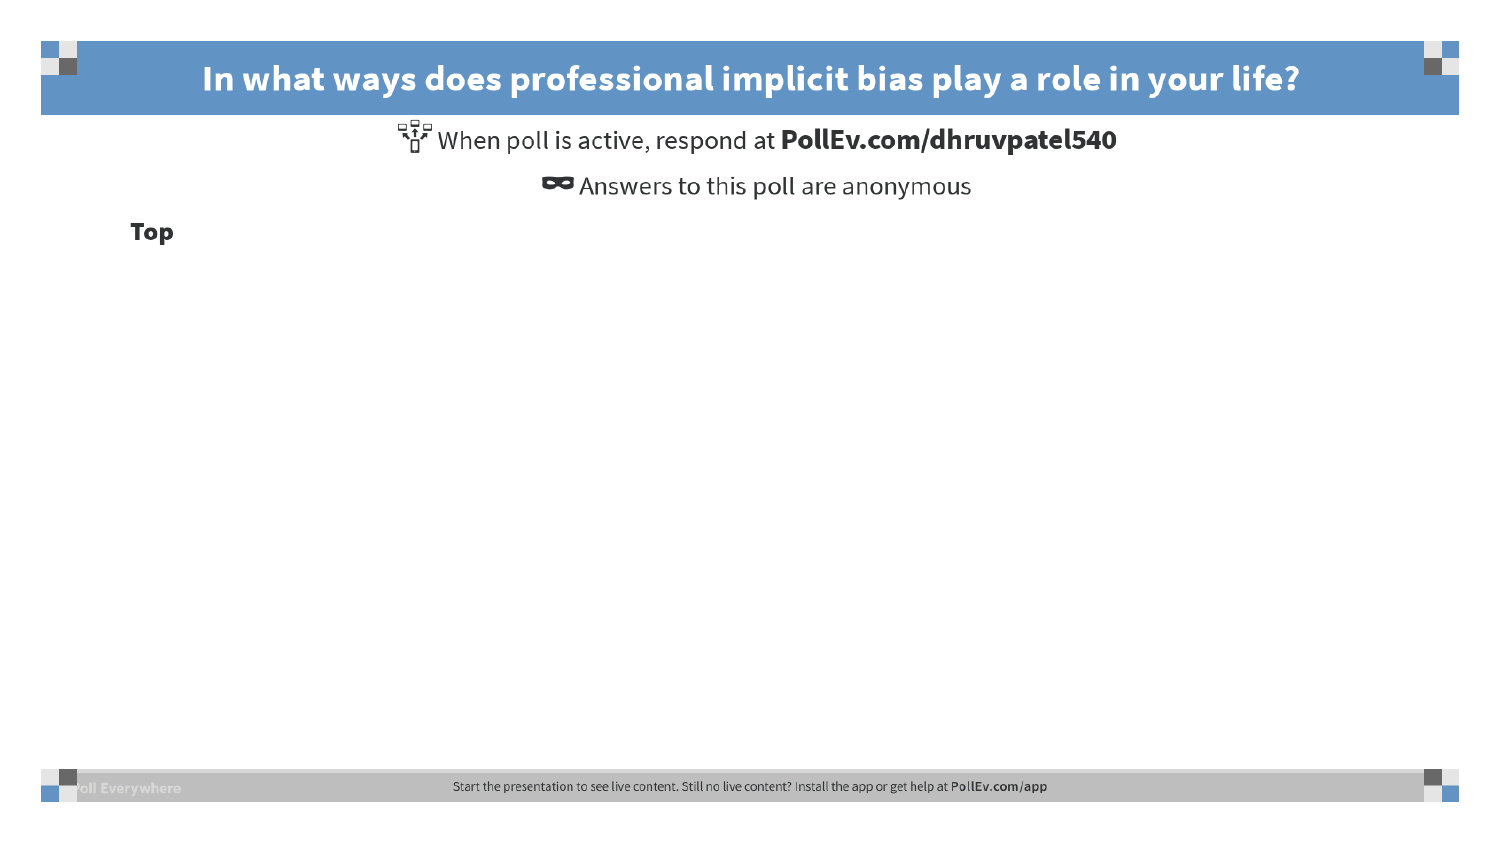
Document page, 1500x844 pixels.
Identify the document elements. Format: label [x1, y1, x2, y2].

picture [41, 41, 1459, 803]
